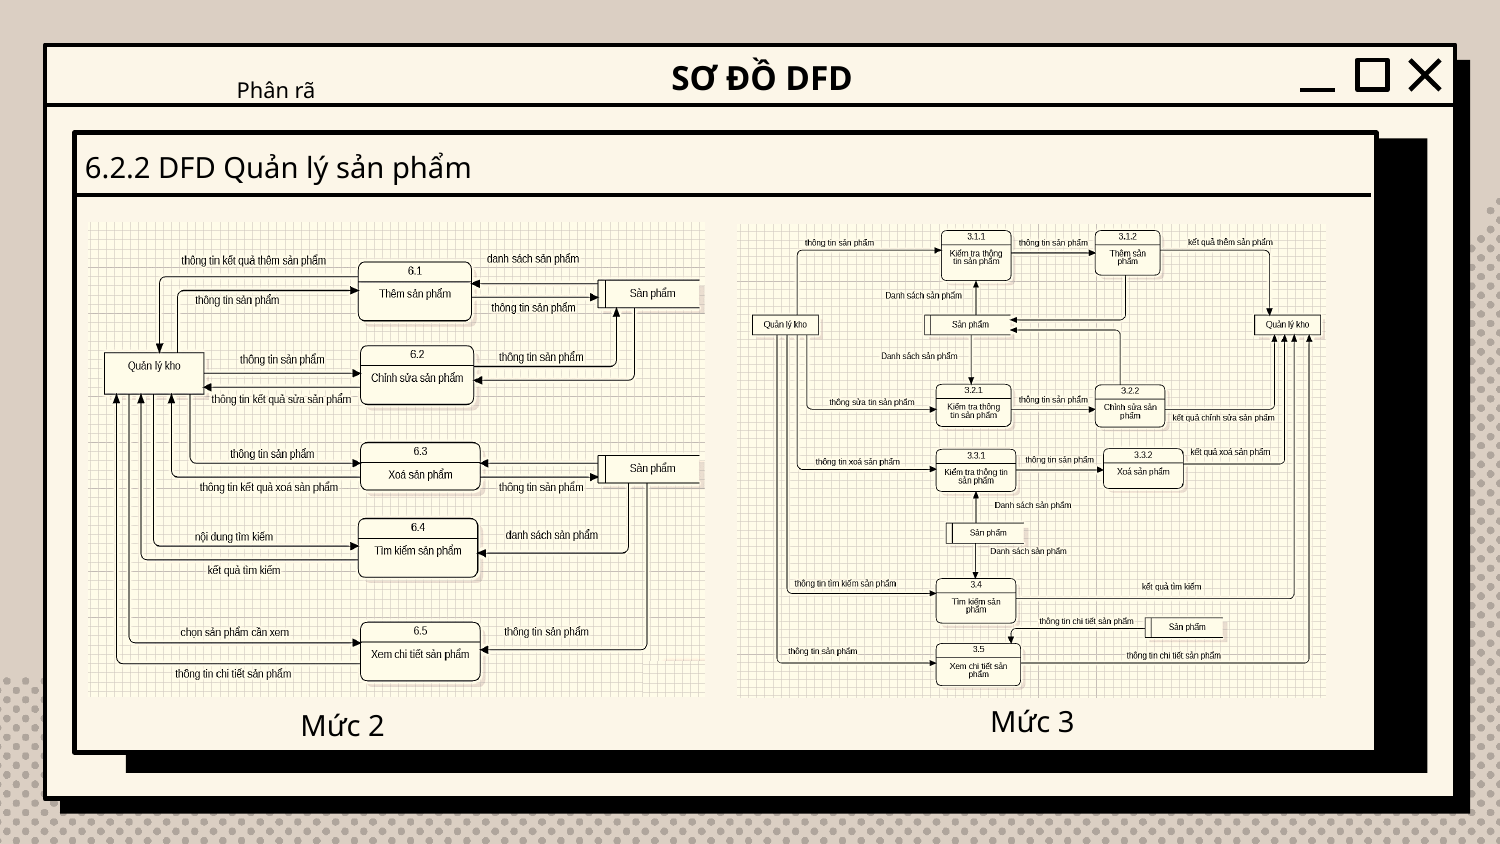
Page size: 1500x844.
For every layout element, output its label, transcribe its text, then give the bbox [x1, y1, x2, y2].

picture [737, 223, 1327, 699]
text_box Phân rã [0, 27, 572, 118]
picture [88, 222, 705, 697]
text_box 6.2.2 DFD Quản lý sản phẩm [0, 109, 574, 200]
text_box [72, 132, 1428, 774]
title SƠ ĐỒ DFD [572, 41, 1395, 99]
